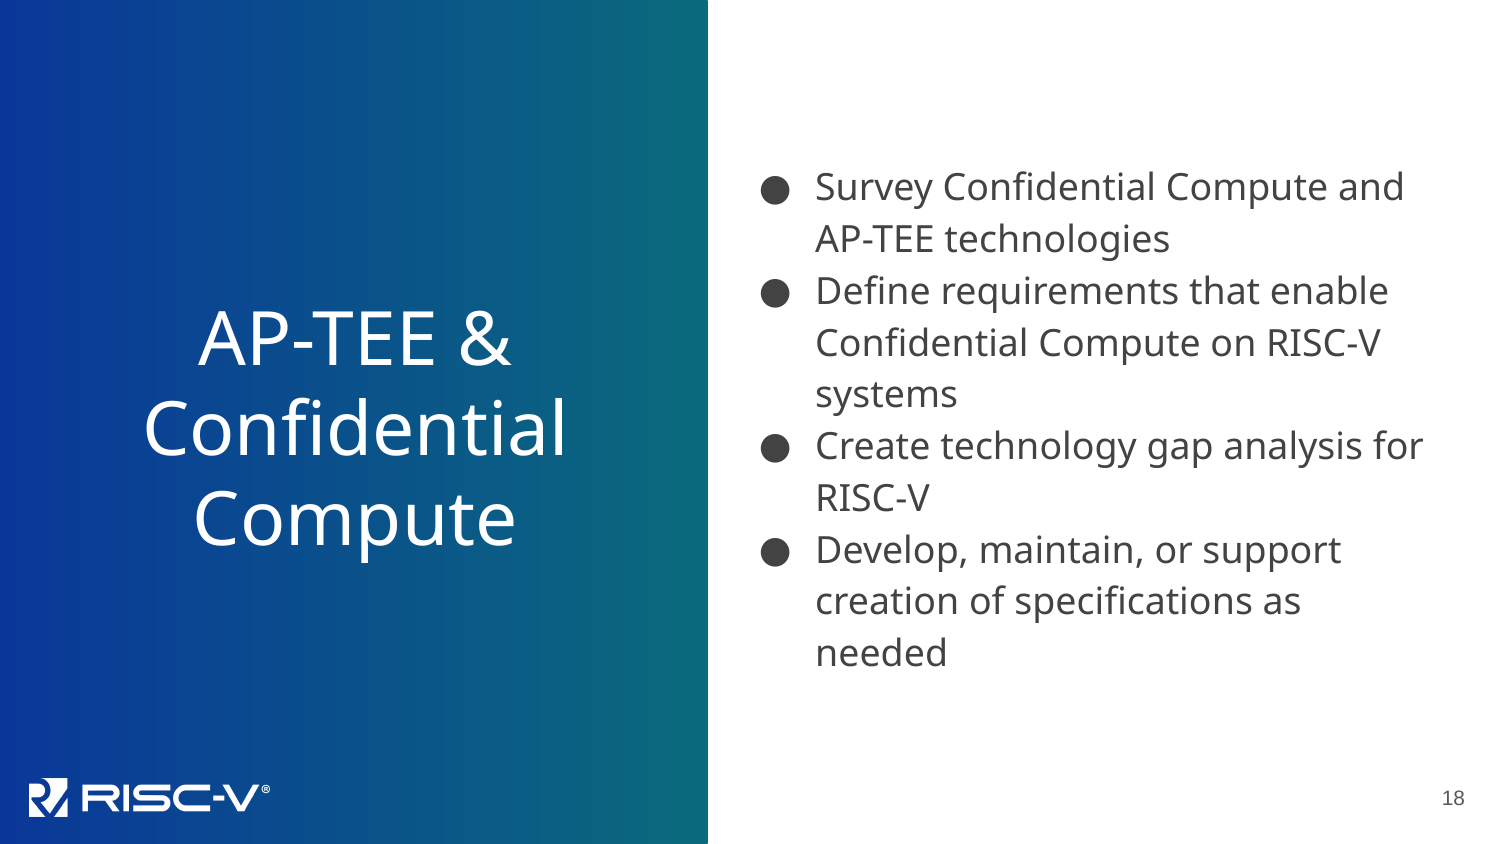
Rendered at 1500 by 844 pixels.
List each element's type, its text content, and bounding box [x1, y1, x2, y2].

list Survey Confidential Compute and AP-TEE technologies Define requirements that enable Confidential Compute on RISC-V systems Create technology gap analysis for RISC-V Develop, maintain, or support creation of specifications as needed [725, 141, 1449, 817]
slide_number 18 [1389, 764, 1480, 830]
title AP-TEE & Confidential Compute [32, 35, 679, 817]
